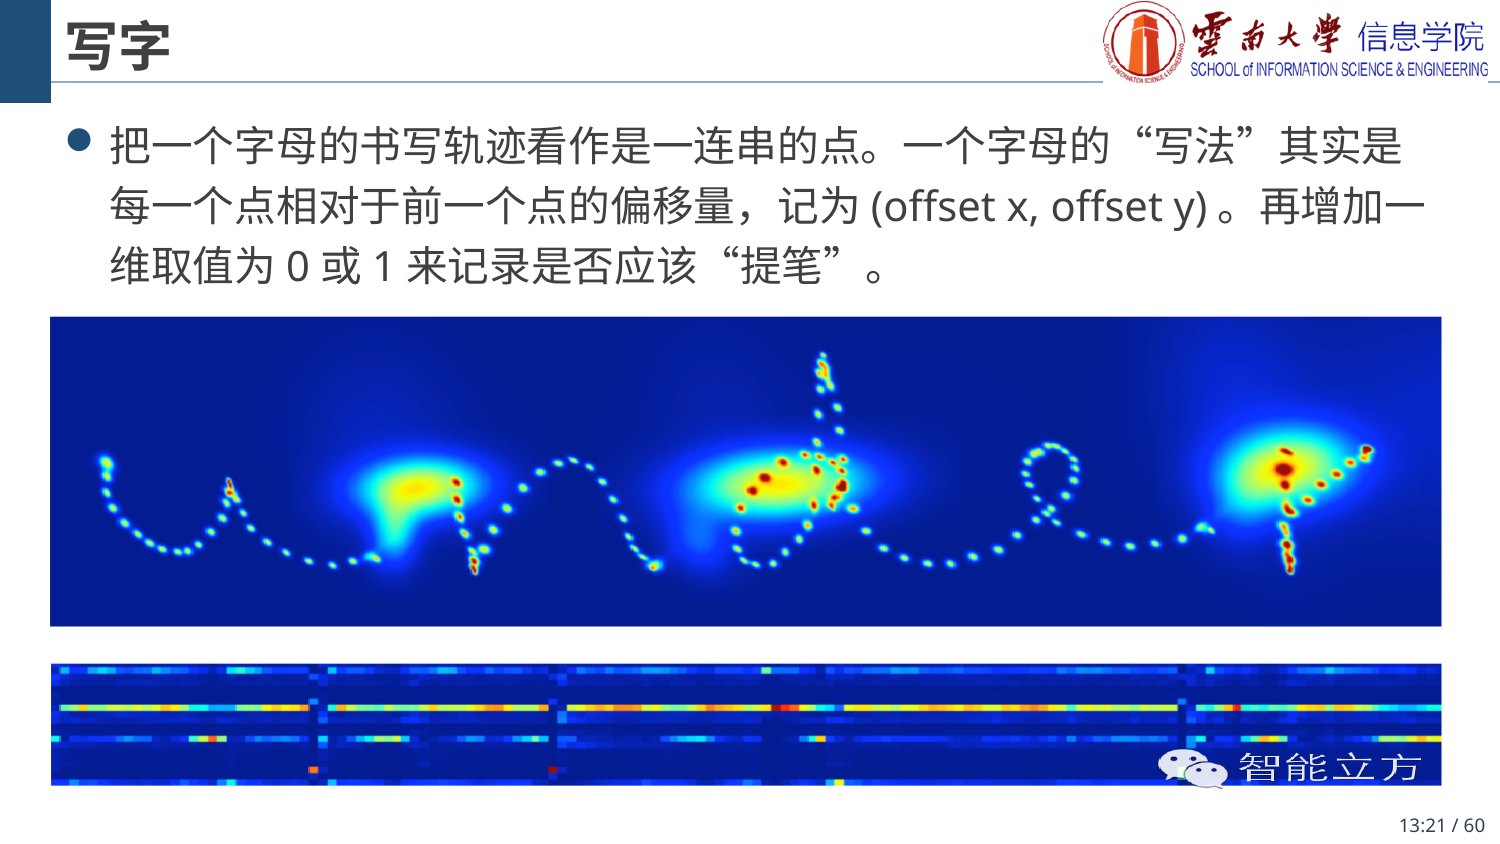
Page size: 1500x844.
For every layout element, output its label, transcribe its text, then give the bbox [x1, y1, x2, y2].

title 写字 [49, 10, 886, 85]
picture [31, 291, 1469, 817]
list 把一个字母的书写轨迹看作是一连串的点。一个字母的“写法”其实是每一个点相对于前一个点的偏移量，记为(offset x, offset y)。再增加一维取值为0或1来记录是否应该“提笔”。 [49, 102, 1448, 291]
picture [1103, 1, 1488, 83]
